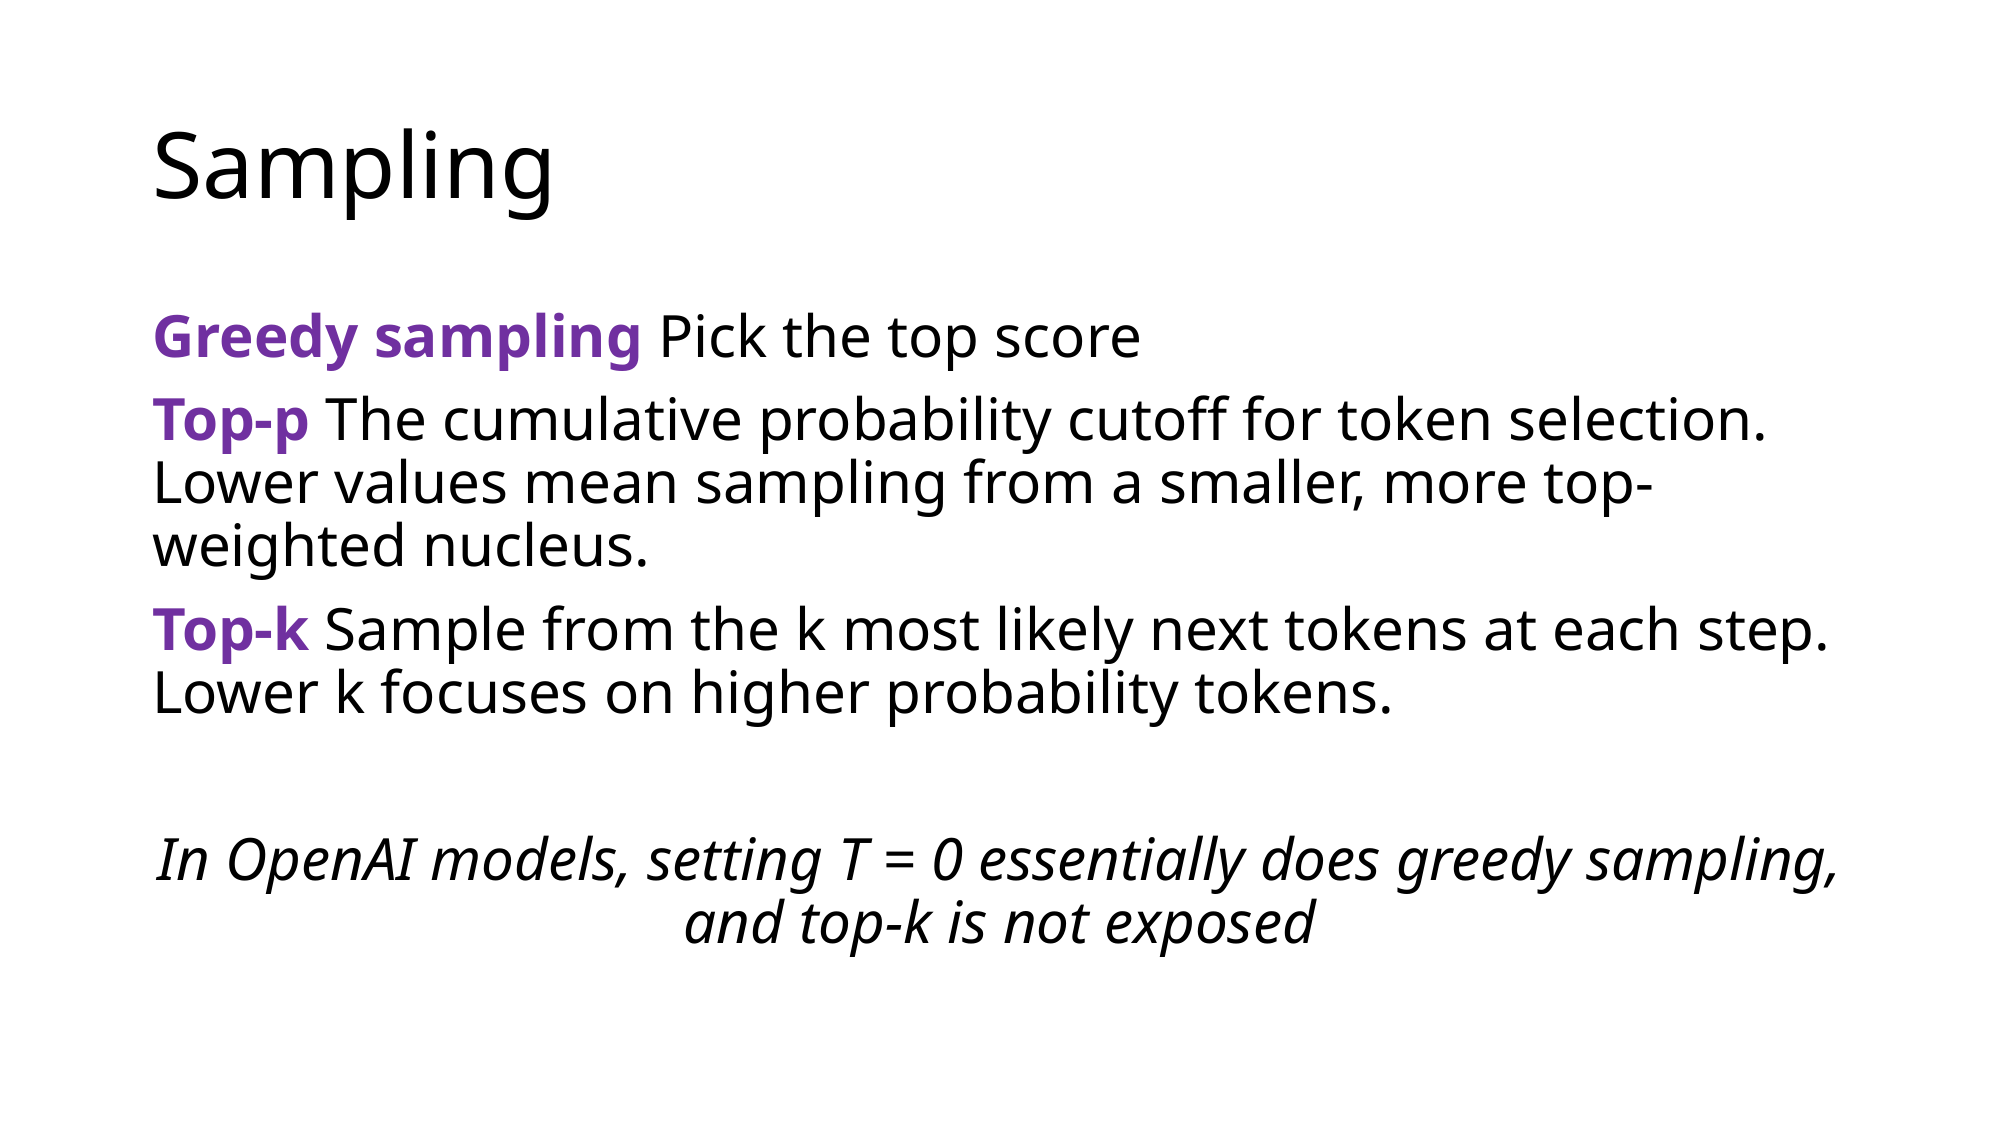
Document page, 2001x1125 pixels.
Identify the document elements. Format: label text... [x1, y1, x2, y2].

list Greedy sampling Pick the top score Top-p The cumulative probability cutoff for token selection. Lower values mean sampling from a smaller, more top-weighted nucleus. Top-k Sample from the k most likely next tokens at each step. Lower k focuses on higher probability tokens. In OpenAI models, setting T = 0 essentially does greedy sampling, and top-k is not exposed [137, 299, 1863, 1014]
title Sampling [137, 59, 1863, 278]
